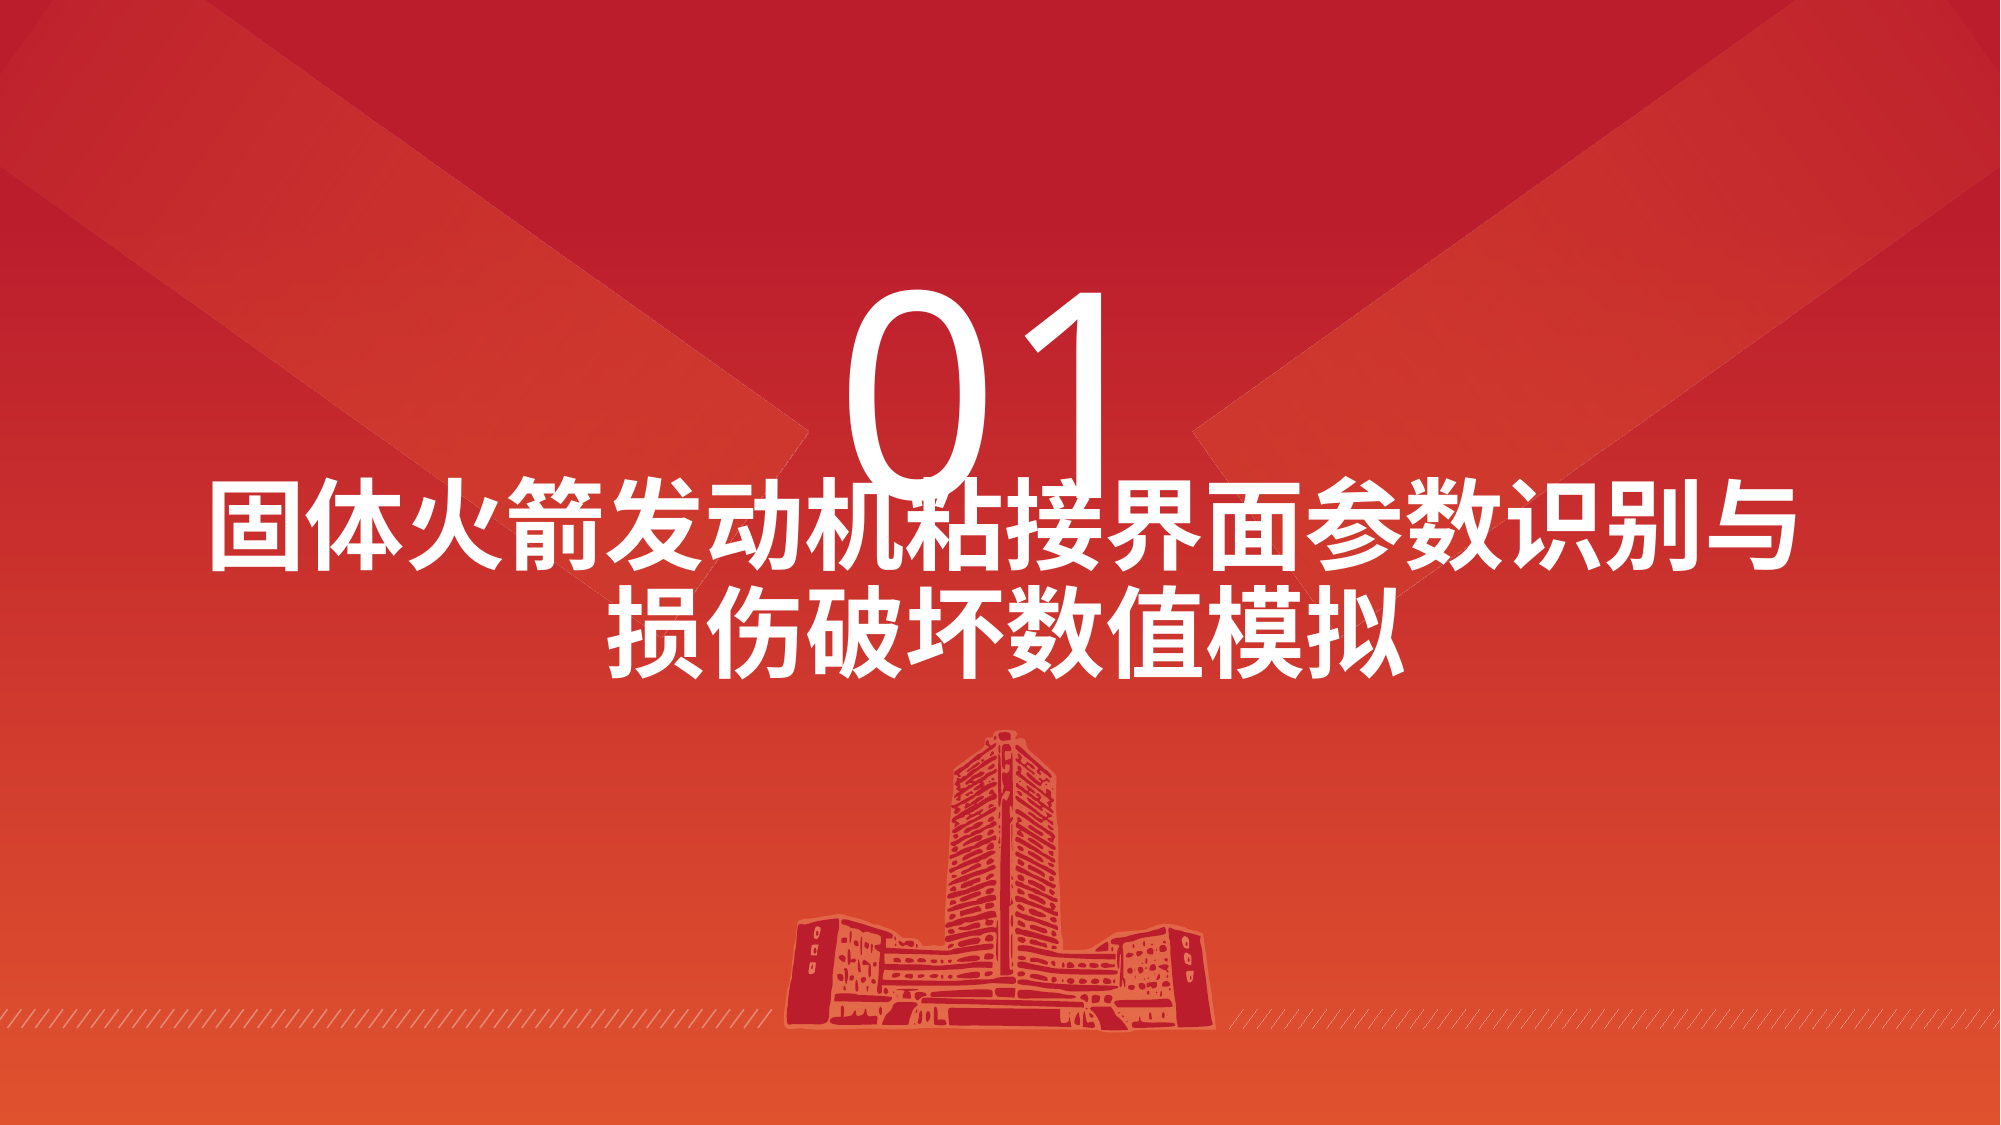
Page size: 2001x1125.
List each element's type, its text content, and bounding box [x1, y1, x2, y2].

list 01 [785, 242, 1215, 572]
list 固体火箭发动机粘接界面参数识别与损伤破坏数值模拟 [154, 468, 1856, 941]
